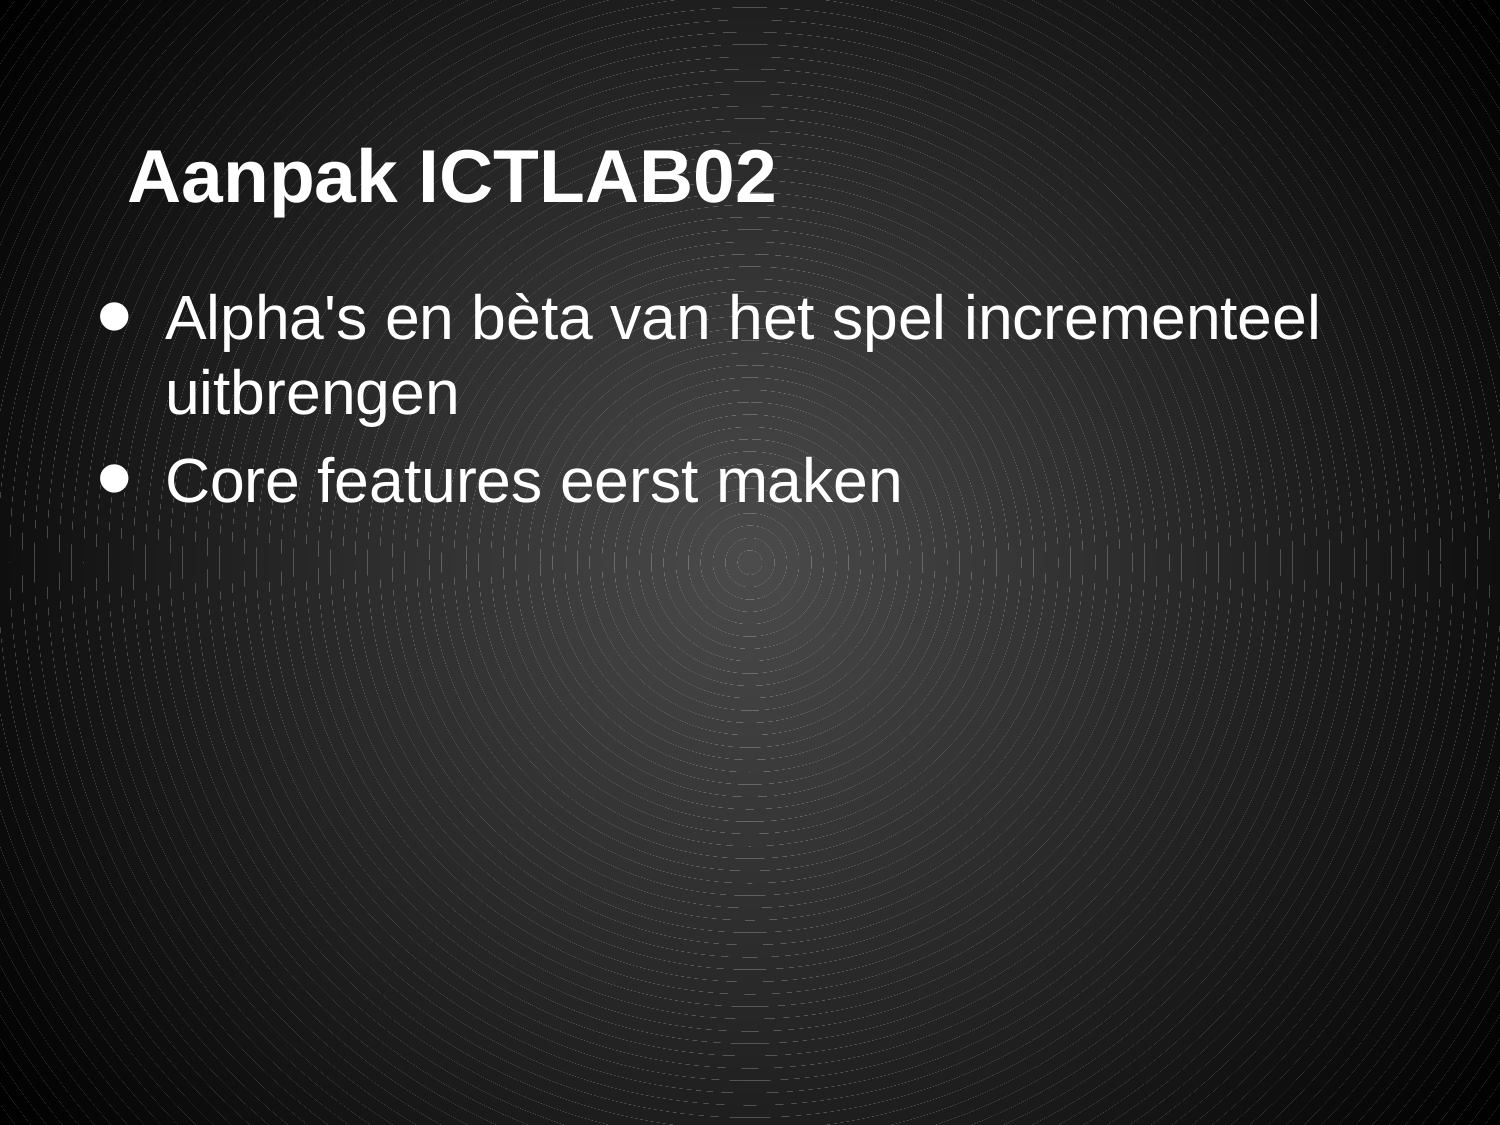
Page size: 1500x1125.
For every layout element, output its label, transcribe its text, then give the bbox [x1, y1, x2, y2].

title Aanpak ICTLAB02 [75, 45, 1425, 233]
list Alpha's en bèta van het spel incrementeel uitbrengen Core features eerst maken [75, 262, 1425, 1078]
